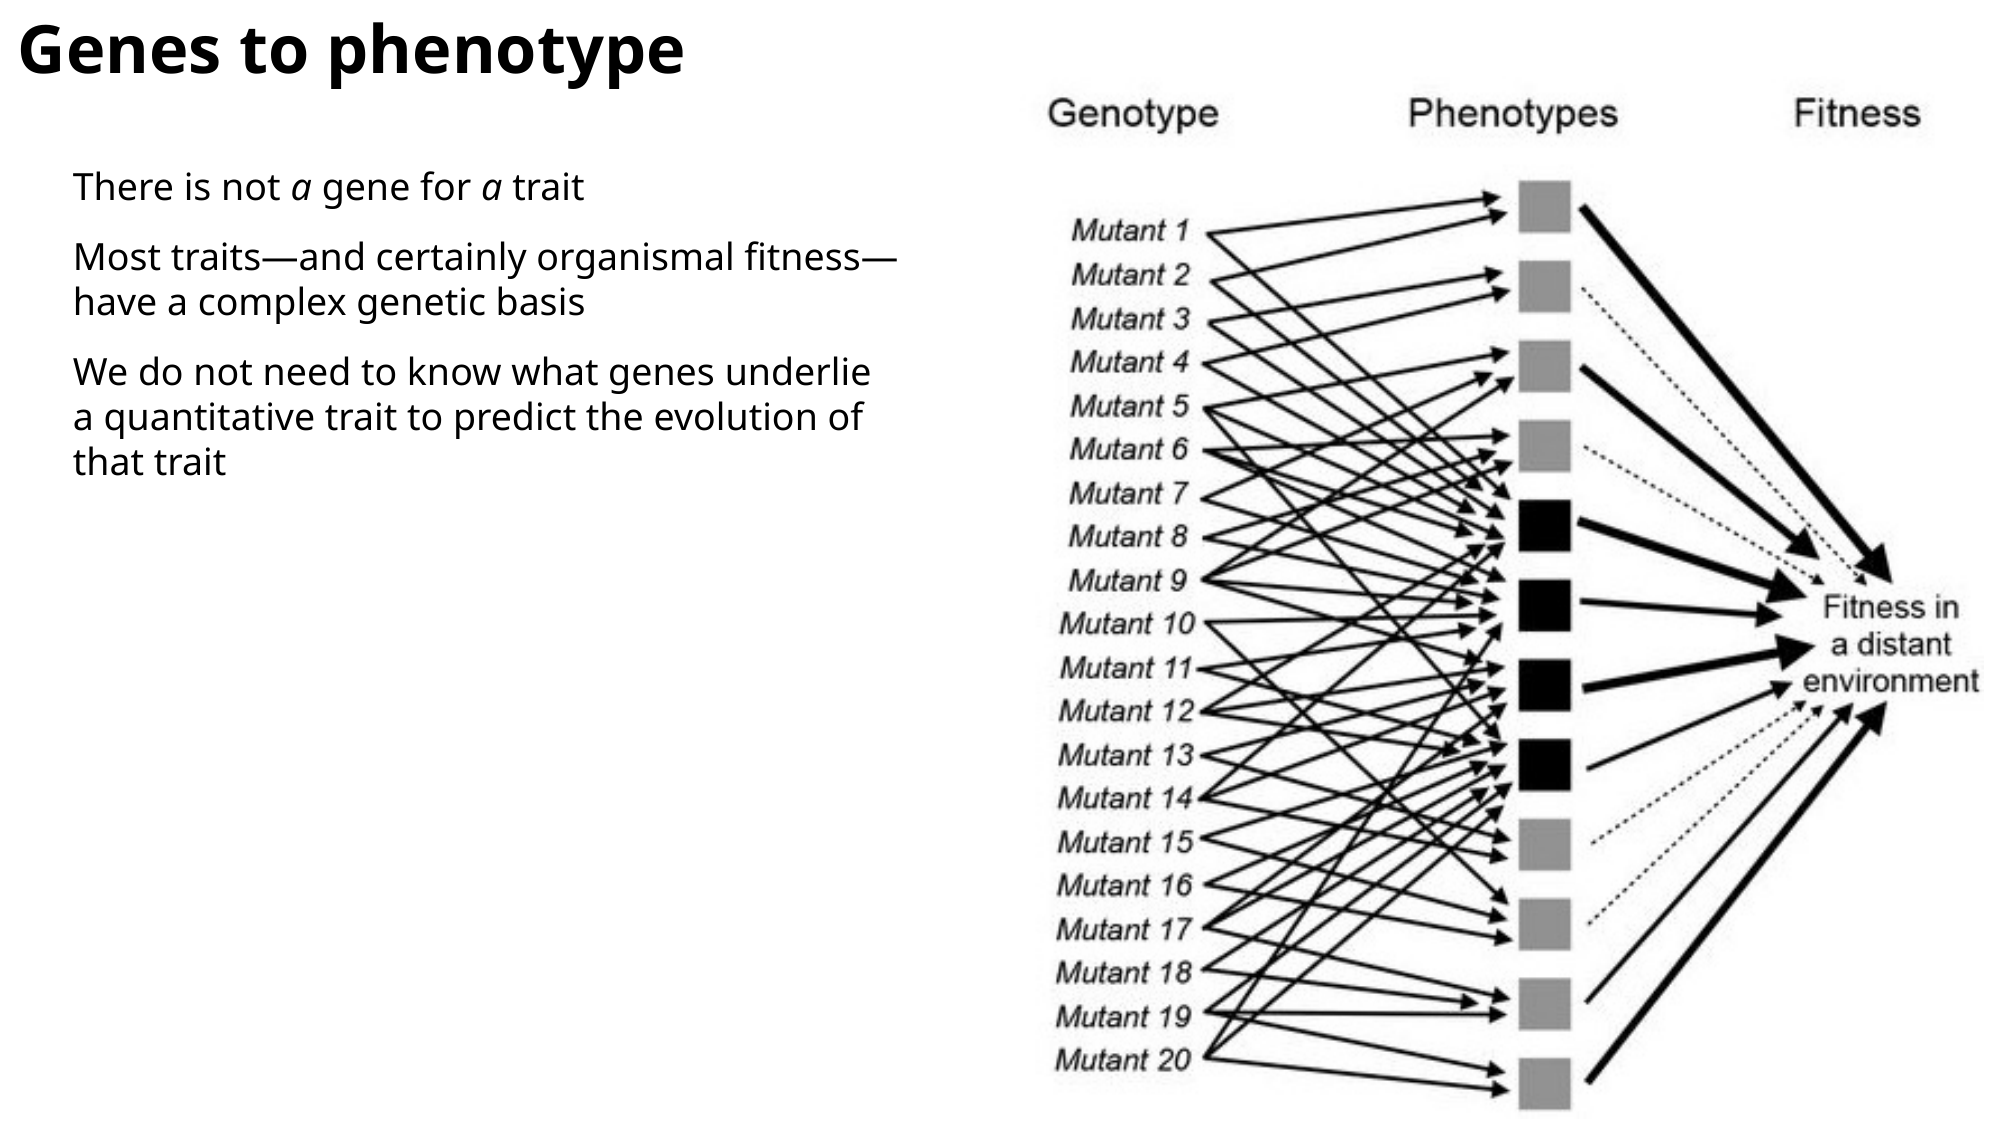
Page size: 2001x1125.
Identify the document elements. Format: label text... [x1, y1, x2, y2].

picture [1019, 76, 1984, 1119]
text_box Genes to phenotype [3, 0, 702, 95]
text_box There is not a gene for a trait Most traits—and certainly organismal fitness—have a complex genetic basis We do not need to know what genes underlie a quantitative trait to predict the evolution of that trait [58, 155, 918, 491]
